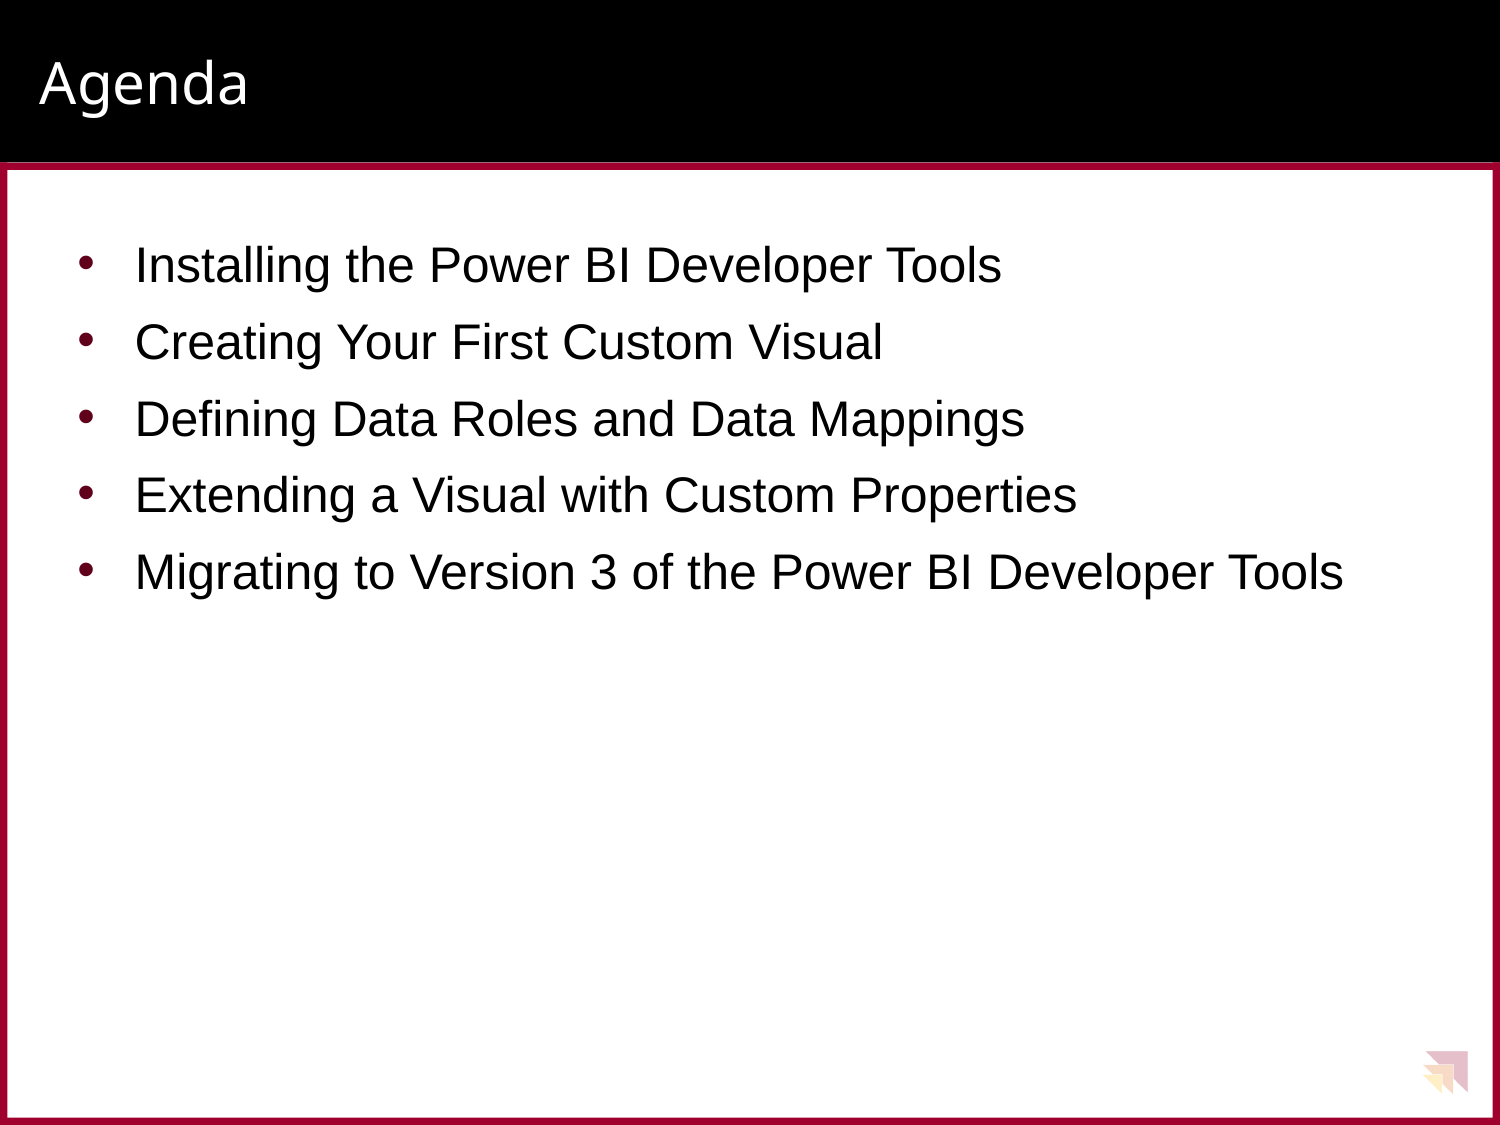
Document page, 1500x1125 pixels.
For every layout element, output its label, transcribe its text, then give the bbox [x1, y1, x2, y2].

list Installing the Power BI Developer Tools Creating Your First Custom Visual Defining Data Roles and Data Mappings Extending a Visual with Custom Properties Migrating to Version 3 of the Power BI Developer Tools [62, 224, 1438, 1075]
title Agenda [24, 12, 1438, 150]
